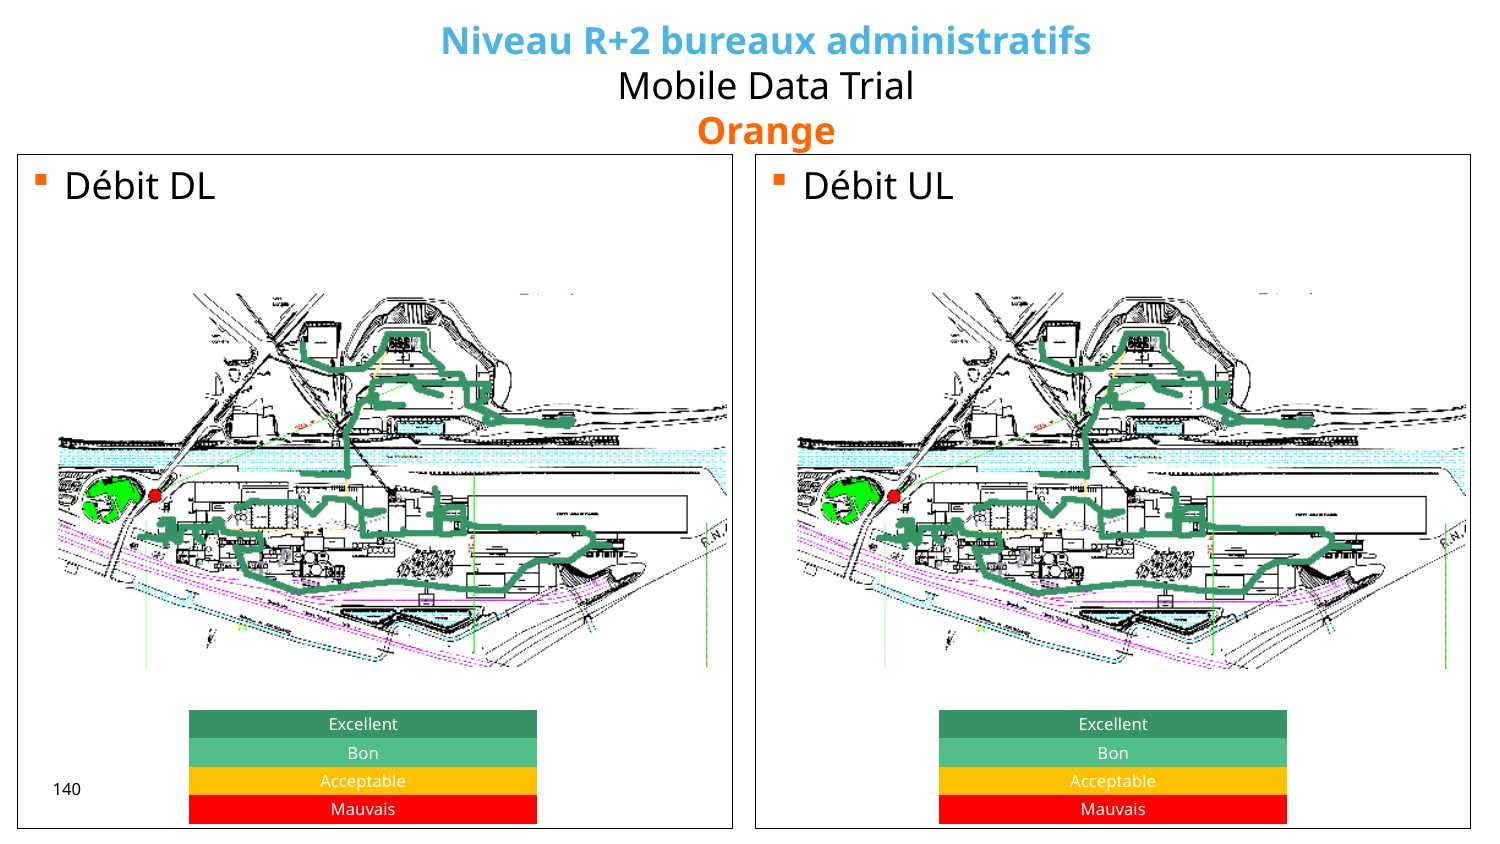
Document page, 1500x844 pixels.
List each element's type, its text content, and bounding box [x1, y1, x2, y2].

text_box Débit UL [755, 154, 1471, 829]
table_cell Acceptable [939, 767, 1287, 795]
table_cell Mauvais [939, 795, 1287, 824]
text_box Niveau R+2 bureaux administratifs Mobile Data Trial Orange [187, 9, 1346, 125]
table_cell Acceptable [189, 767, 537, 795]
table_cell Bon [939, 738, 1287, 767]
table_header Excellent [189, 710, 537, 738]
table_cell Bon [189, 738, 537, 767]
table_header Excellent [939, 710, 1287, 738]
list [22, 259, 727, 667]
text_box [732, 293, 756, 551]
text_box Débit DL [17, 551, 733, 829]
table_cell Mauvais [189, 795, 537, 824]
text_box Débit DL [17, 154, 733, 293]
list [761, 257, 1466, 669]
